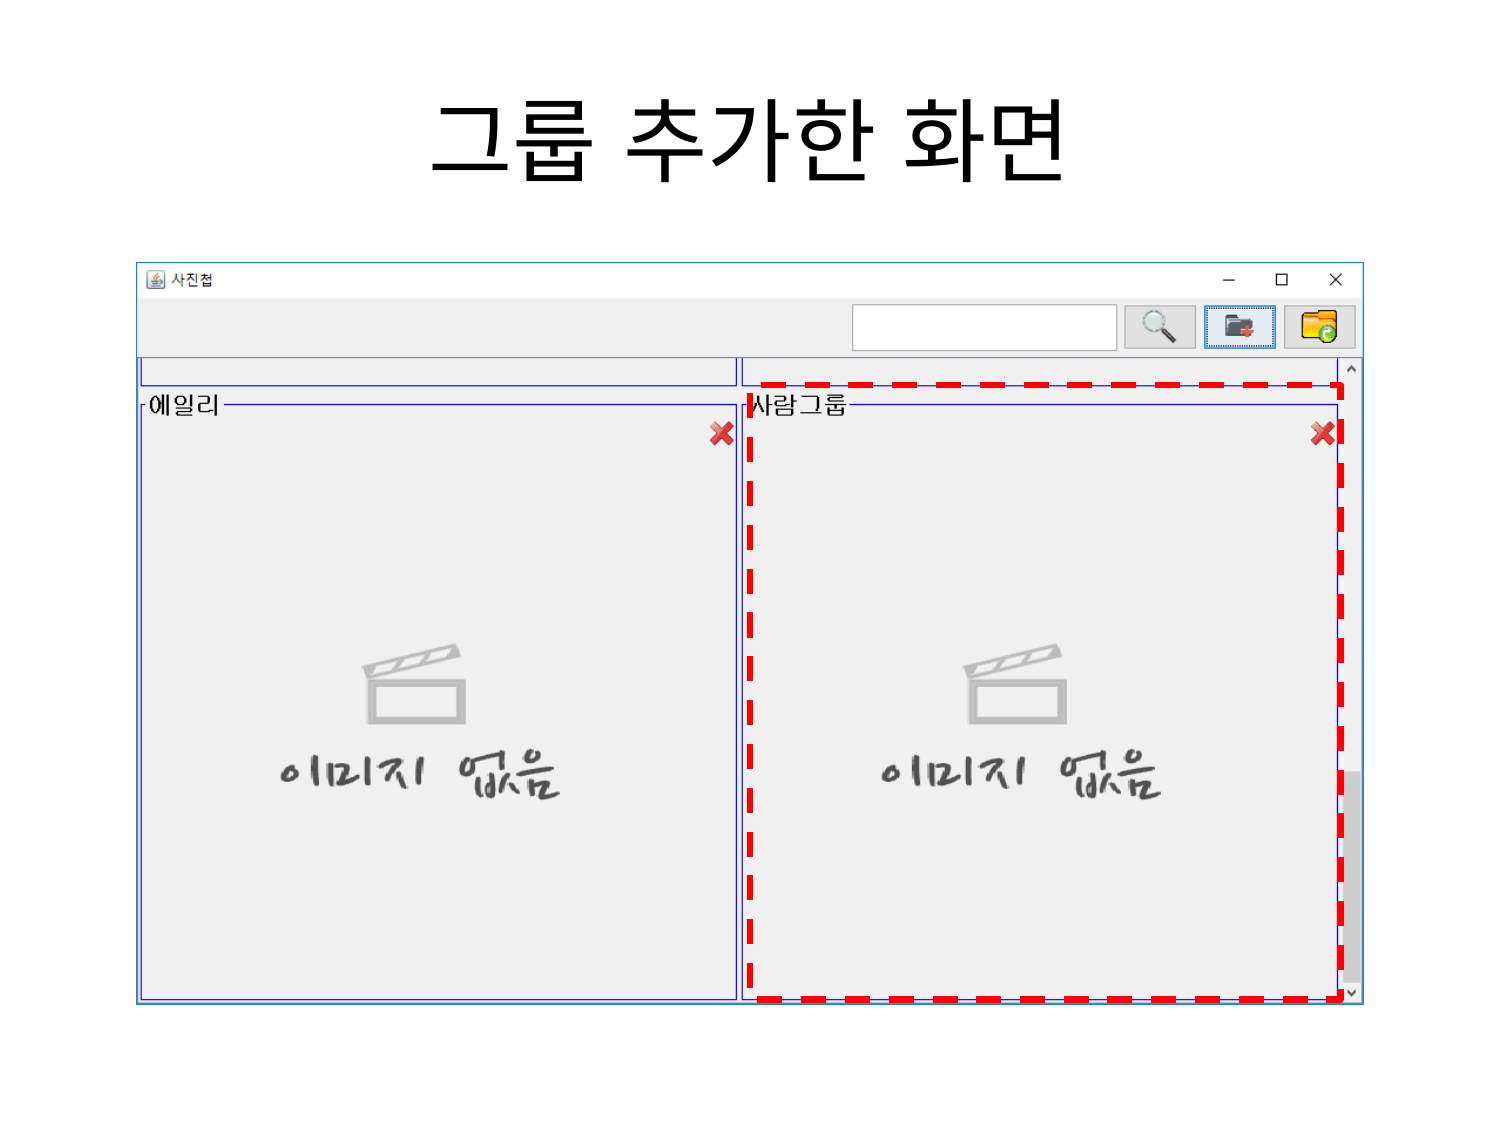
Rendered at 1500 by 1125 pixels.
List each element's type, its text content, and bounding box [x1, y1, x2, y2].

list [136, 262, 1364, 1006]
title 그룹 추가한 화면 [75, 45, 1425, 233]
